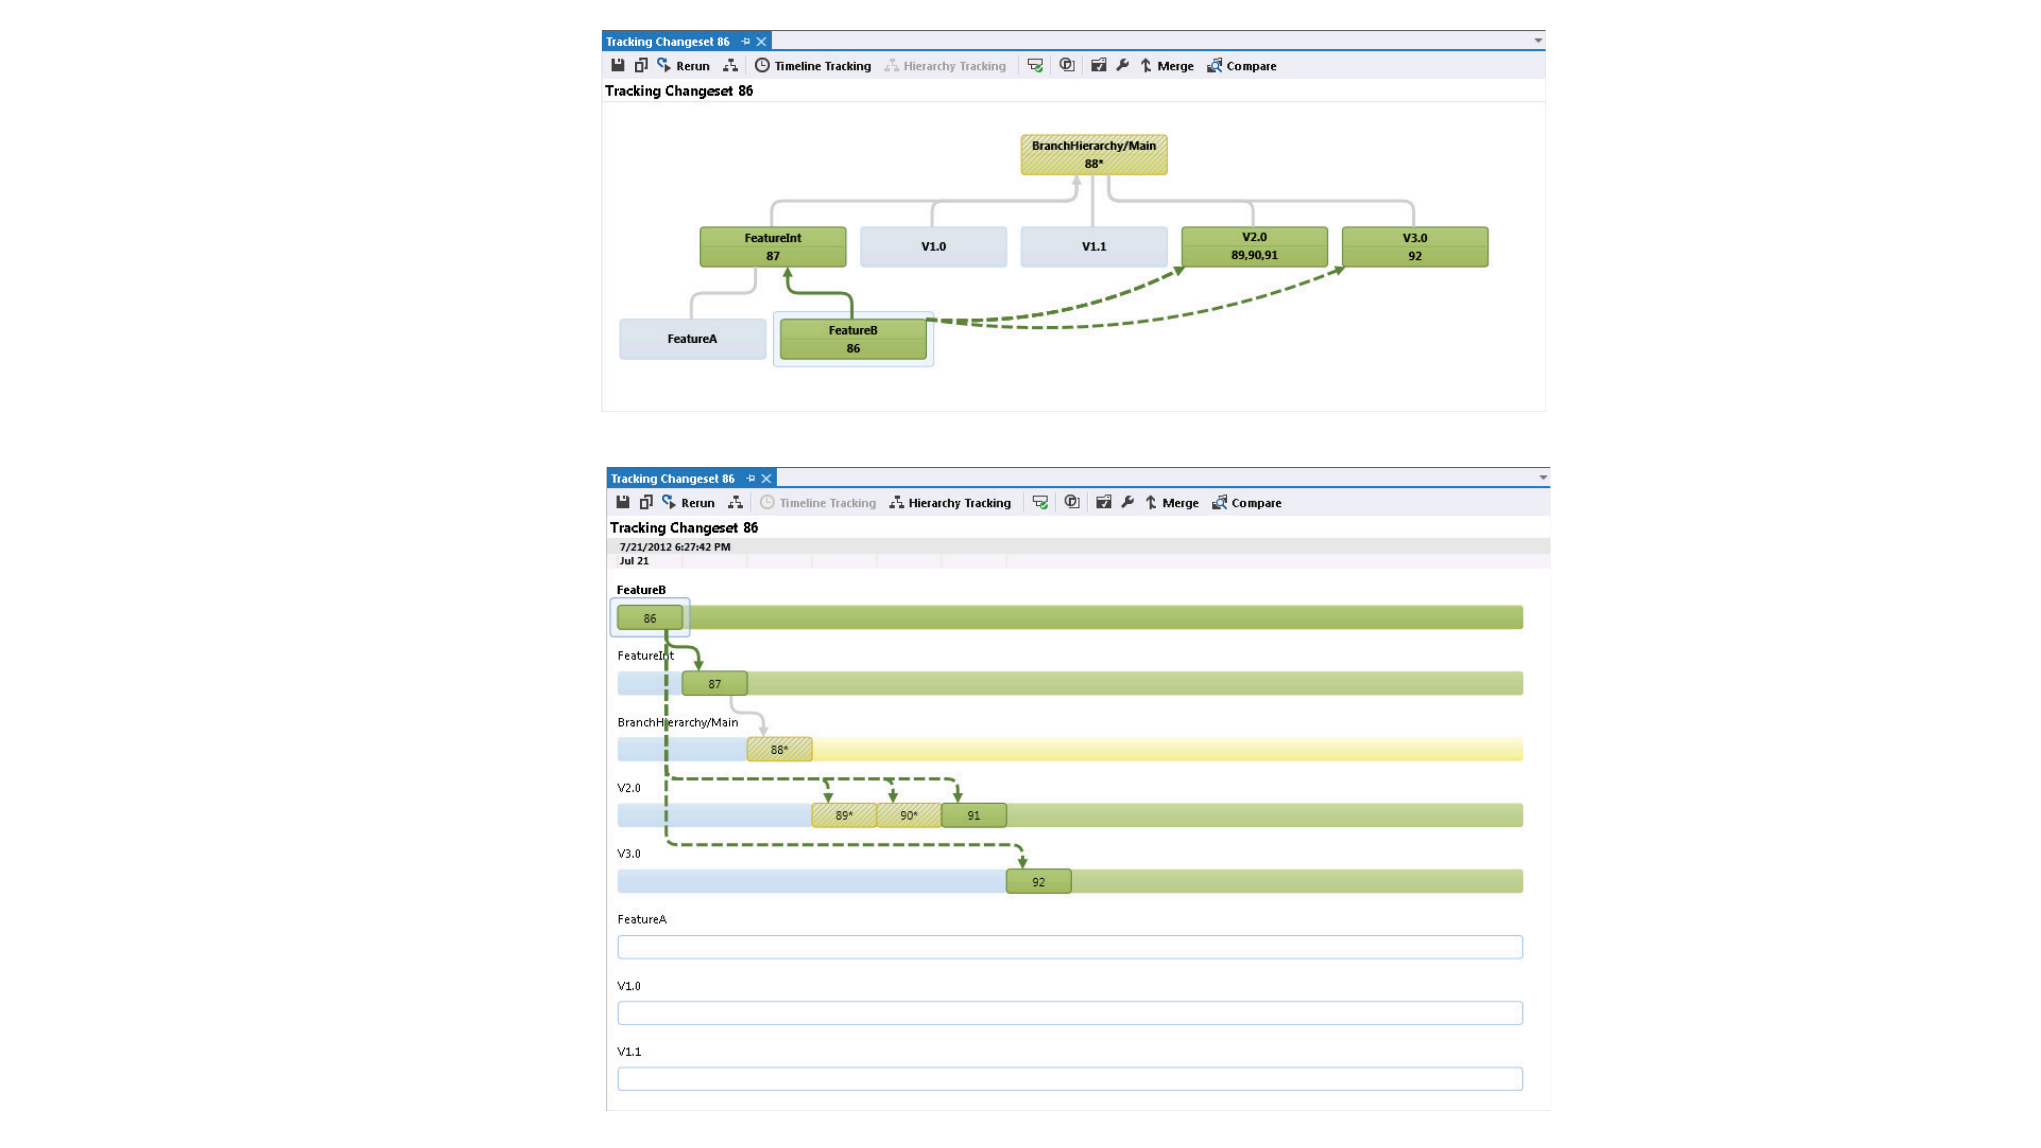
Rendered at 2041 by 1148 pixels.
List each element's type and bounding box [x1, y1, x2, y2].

picture [601, 30, 1546, 412]
picture [606, 467, 1551, 1111]
